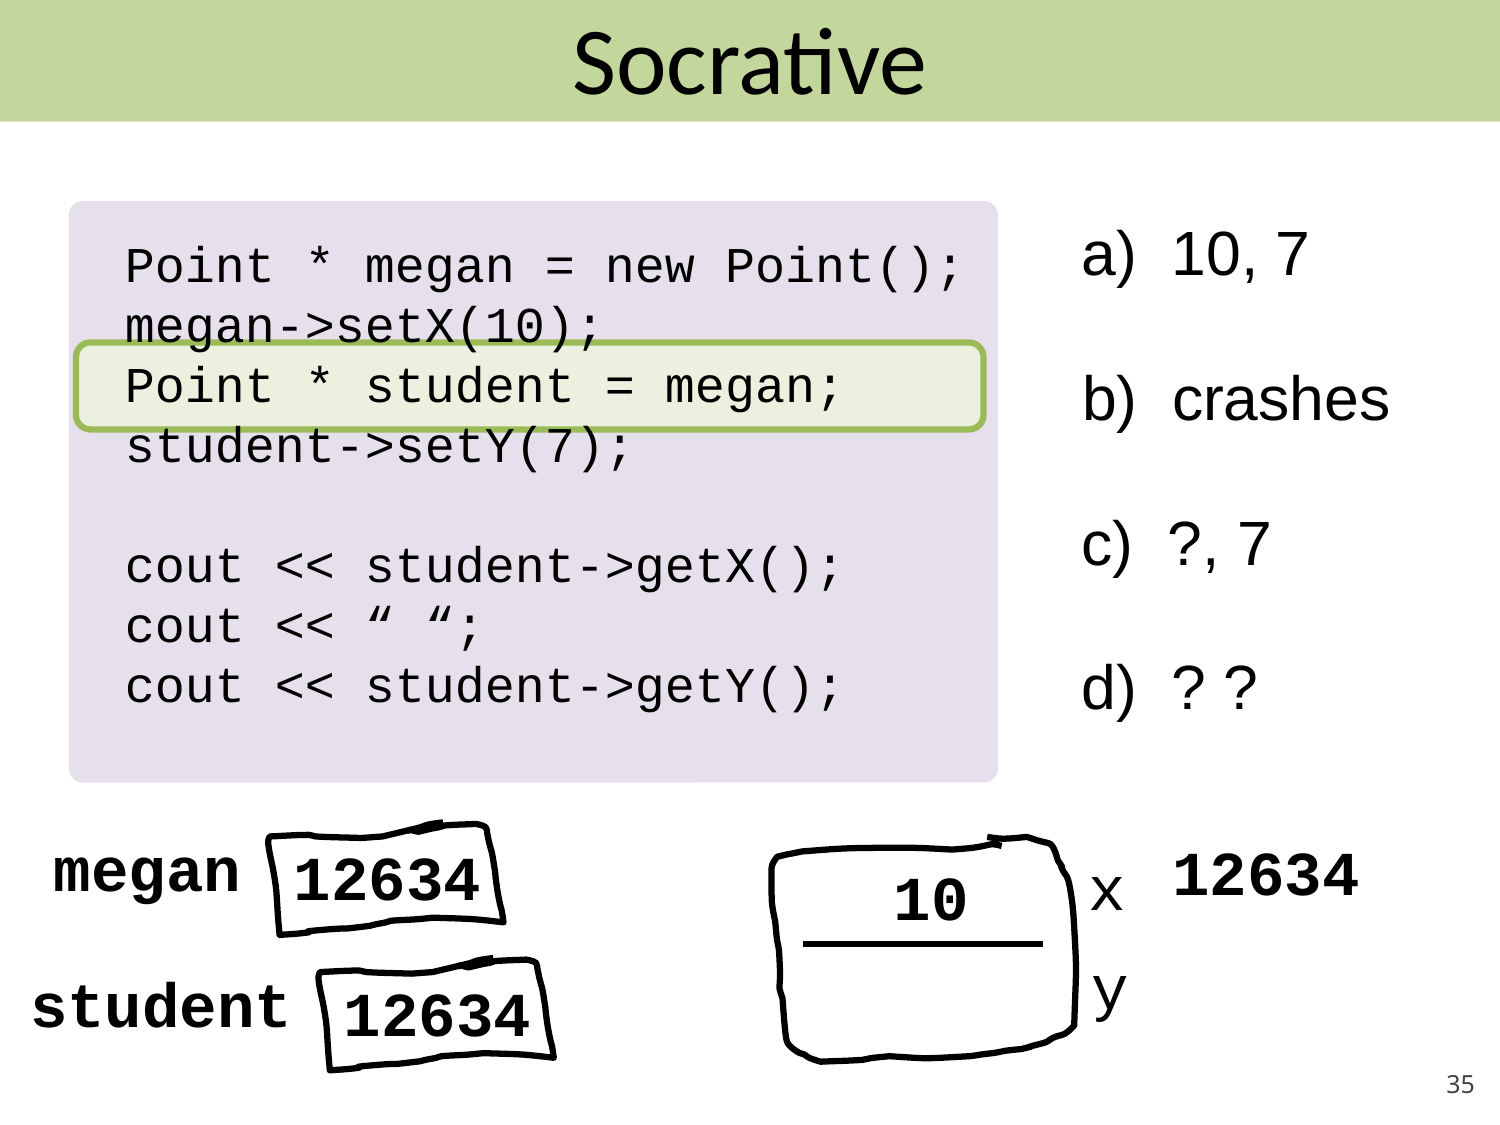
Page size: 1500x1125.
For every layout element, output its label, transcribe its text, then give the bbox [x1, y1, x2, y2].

text_box [68, 201, 999, 783]
text_box [318, 971, 328, 1049]
title Socrative [75, 0, 1425, 113]
text_box c) ?, 7 [1066, 495, 1287, 585]
text_box y [1076, 939, 1144, 1030]
text_box [474, 959, 538, 966]
text_box [425, 823, 487, 830]
text_box x [1073, 840, 1141, 931]
text_box student [14, 957, 308, 1048]
text_box megan [38, 822, 257, 912]
text_box b) crashes [1067, 350, 1406, 441]
text_box d) ? ? [1066, 639, 1273, 730]
text_box [771, 836, 1076, 1062]
text_box Point * megan = new Point(); megan->setX(10); Point * student = megan; student->setY(7); cout << student->getX(); cout << “ “; cout << student->getY(); [110, 225, 980, 840]
text_box [547, 1021, 554, 1058]
text_box a) 10, 7 [1066, 205, 1326, 296]
text_box 12634 [1157, 825, 1375, 916]
text_box 12634 [328, 966, 547, 1057]
text_box [408, 822, 444, 830]
text_box 12634 [278, 830, 496, 921]
text_box [75, 342, 110, 430]
text_box 10 [878, 850, 984, 940]
text_box [268, 836, 278, 917]
text_box [491, 880, 504, 923]
text_box [458, 958, 494, 966]
text_box [278, 921, 391, 935]
text_box [328, 1057, 439, 1071]
text_box [980, 347, 984, 425]
